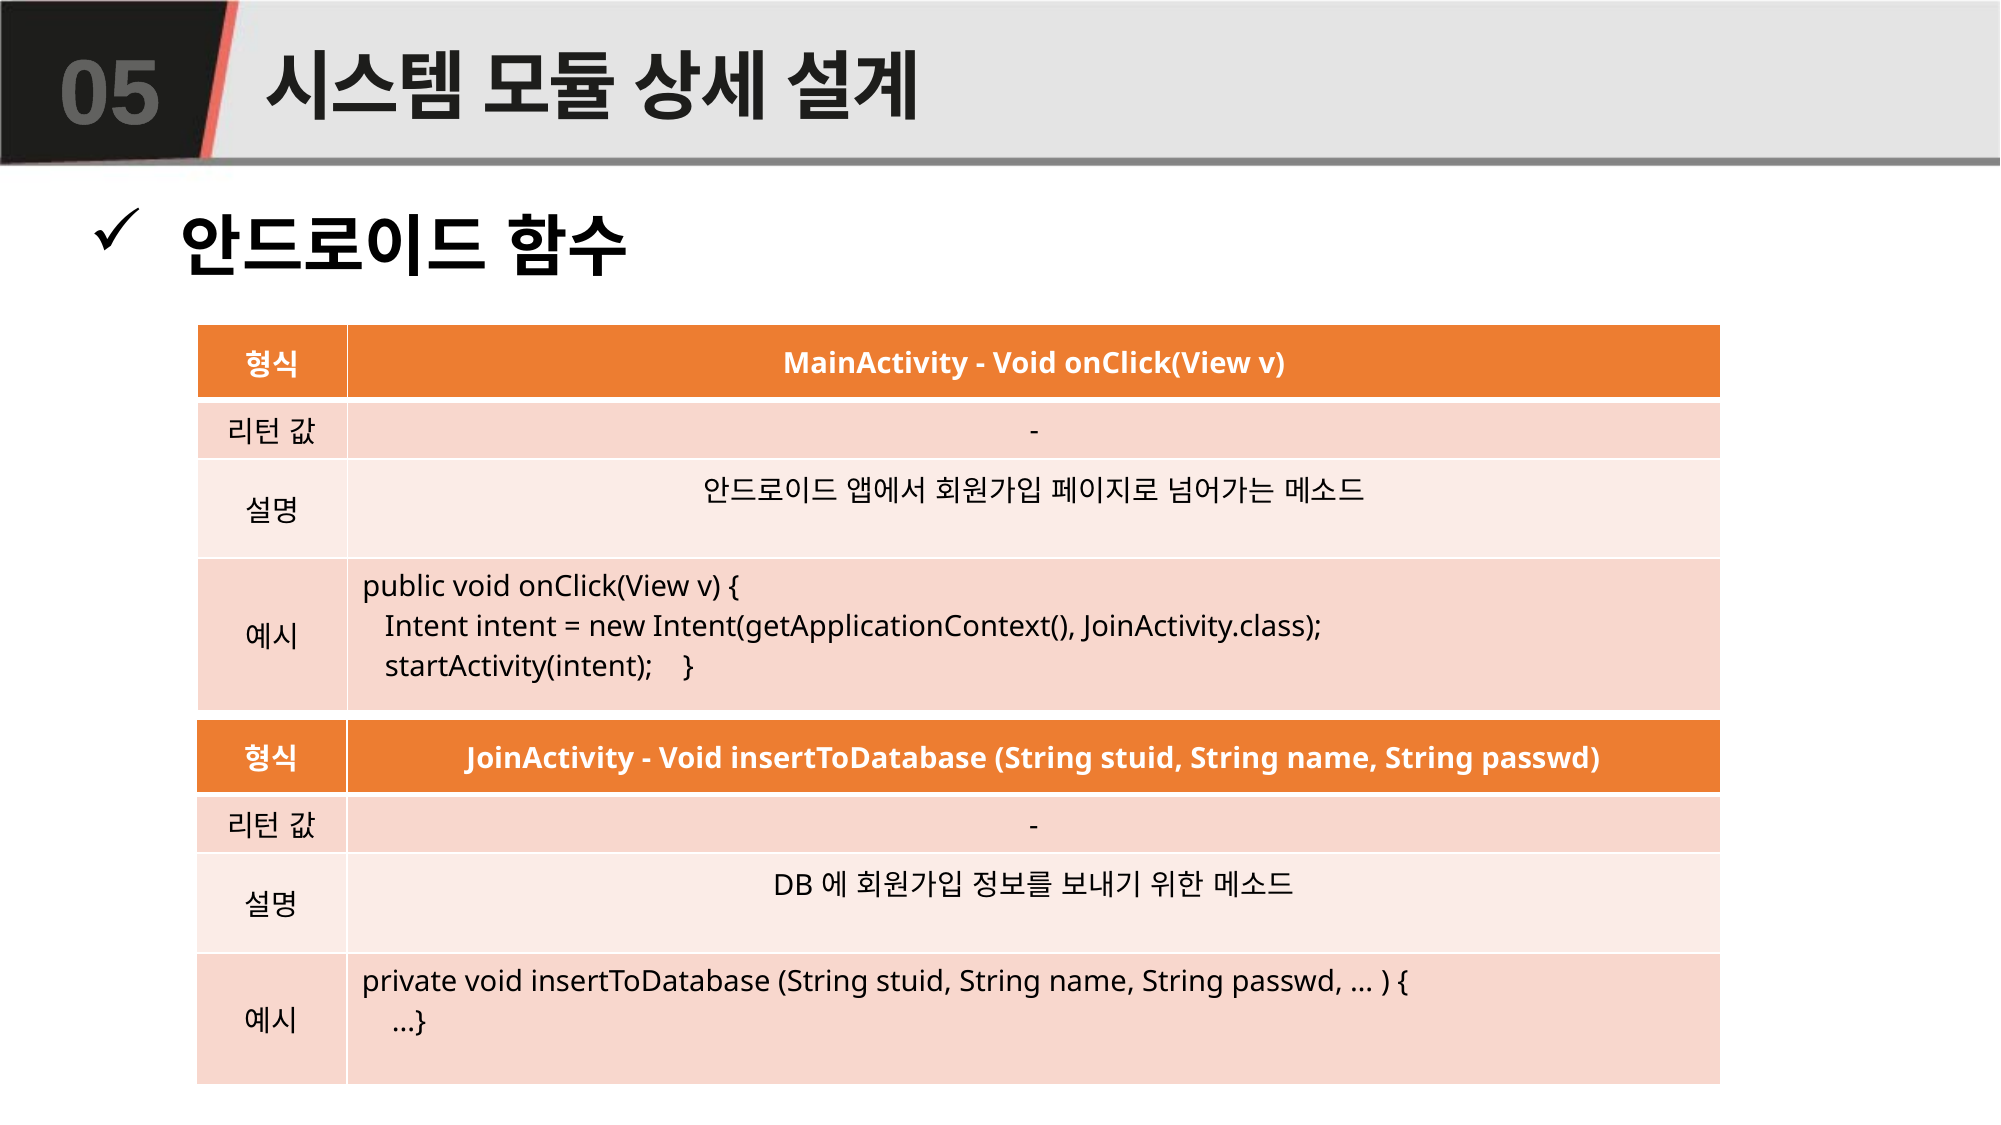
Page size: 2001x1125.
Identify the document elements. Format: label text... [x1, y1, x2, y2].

table_header 형식 [198, 325, 347, 397]
table_cell 리턴 값 [197, 797, 346, 852]
table_cell private void insertToDatabase (String stuid, String name, String passwd, … ) { ...} [348, 954, 1720, 1084]
table_header JoinActivity - Void insertToDatabase (String stuid, String name, String passwd) [348, 720, 1720, 792]
table_cell 예시 [197, 954, 346, 1084]
table_cell 설명 [197, 854, 346, 952]
table_cell DB에 회원가입 정보를 보내기 위한 메소드 [348, 854, 1720, 952]
text_box 안드로이드 함수 [74, 196, 1722, 291]
title 시스템 모듈 상세 설계 [249, 5, 1975, 174]
table_cell public void onClick(View v) { Intent intent = new Intent(getApplicationContext(), JoinActivity.class); startActivity(intent); } [348, 559, 1720, 710]
picture [0, 0, 2000, 1124]
text_box 05 [43, 24, 176, 150]
table_cell 안드로이드 앱에서 회원가입 페이지로 넘어가는 메소드 [348, 460, 1720, 557]
table_cell 설명 [198, 460, 347, 557]
table_cell 리턴 값 [198, 403, 347, 458]
table_header MainActivity - Void onClick(View v) [348, 325, 1720, 397]
table_cell 예시 [198, 559, 347, 710]
table_header 형식 [197, 720, 346, 792]
table_cell - [348, 403, 1720, 458]
table_cell - [348, 797, 1720, 852]
